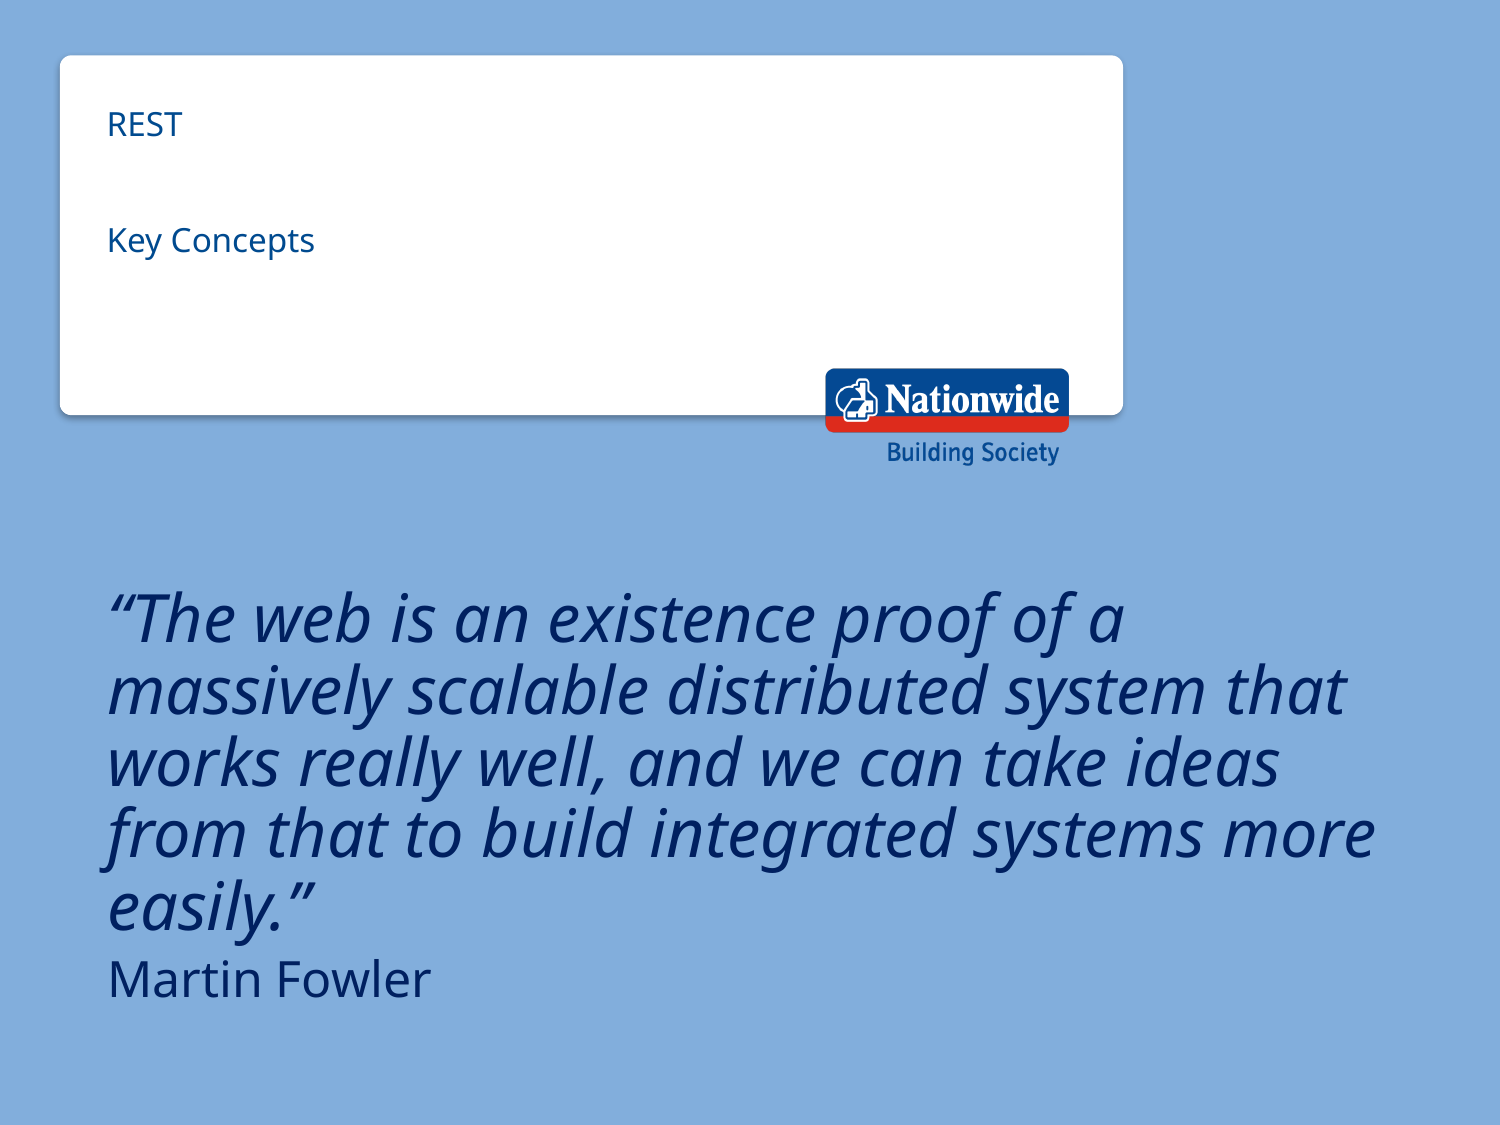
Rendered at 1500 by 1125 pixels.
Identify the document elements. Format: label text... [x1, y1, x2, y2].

subtitle Key Concepts [106, 227, 917, 347]
text_box “The web is an existence proof of a massively scalable distributed system that works really well, and we can take ideas from that to build integrated systems more easily.” Martin Fowler [107, 584, 1422, 923]
title REST [106, 111, 1037, 210]
